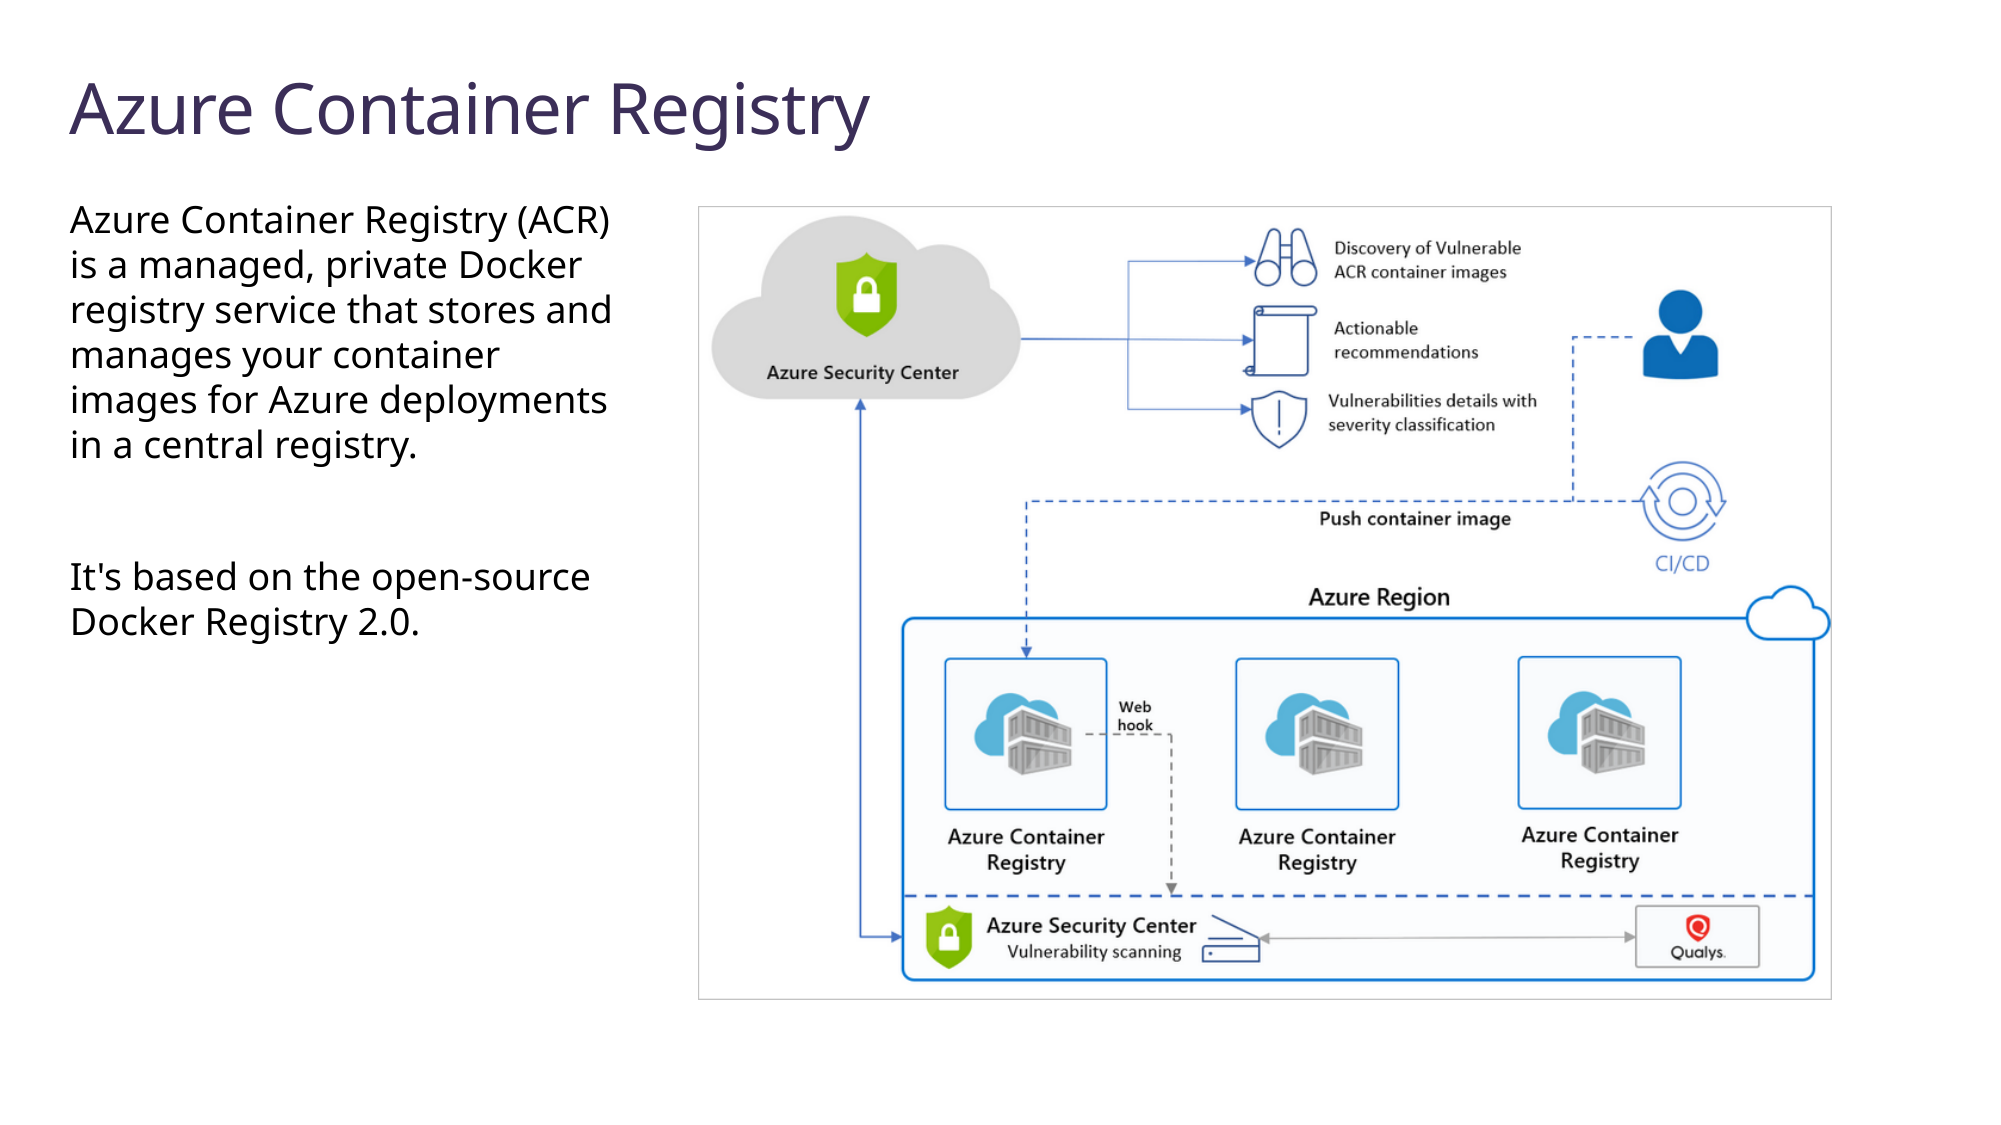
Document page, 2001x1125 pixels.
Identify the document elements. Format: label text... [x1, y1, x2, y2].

picture [697, 206, 1832, 1000]
title Azure Container Registry [69, 36, 1345, 161]
list Azure Container Registry (ACR) is a managed, private Docker registry service that stores and manages your container images for Azure deployments in a central registry. It's based on the open-source Docker Registry 2.0. [69, 196, 638, 279]
